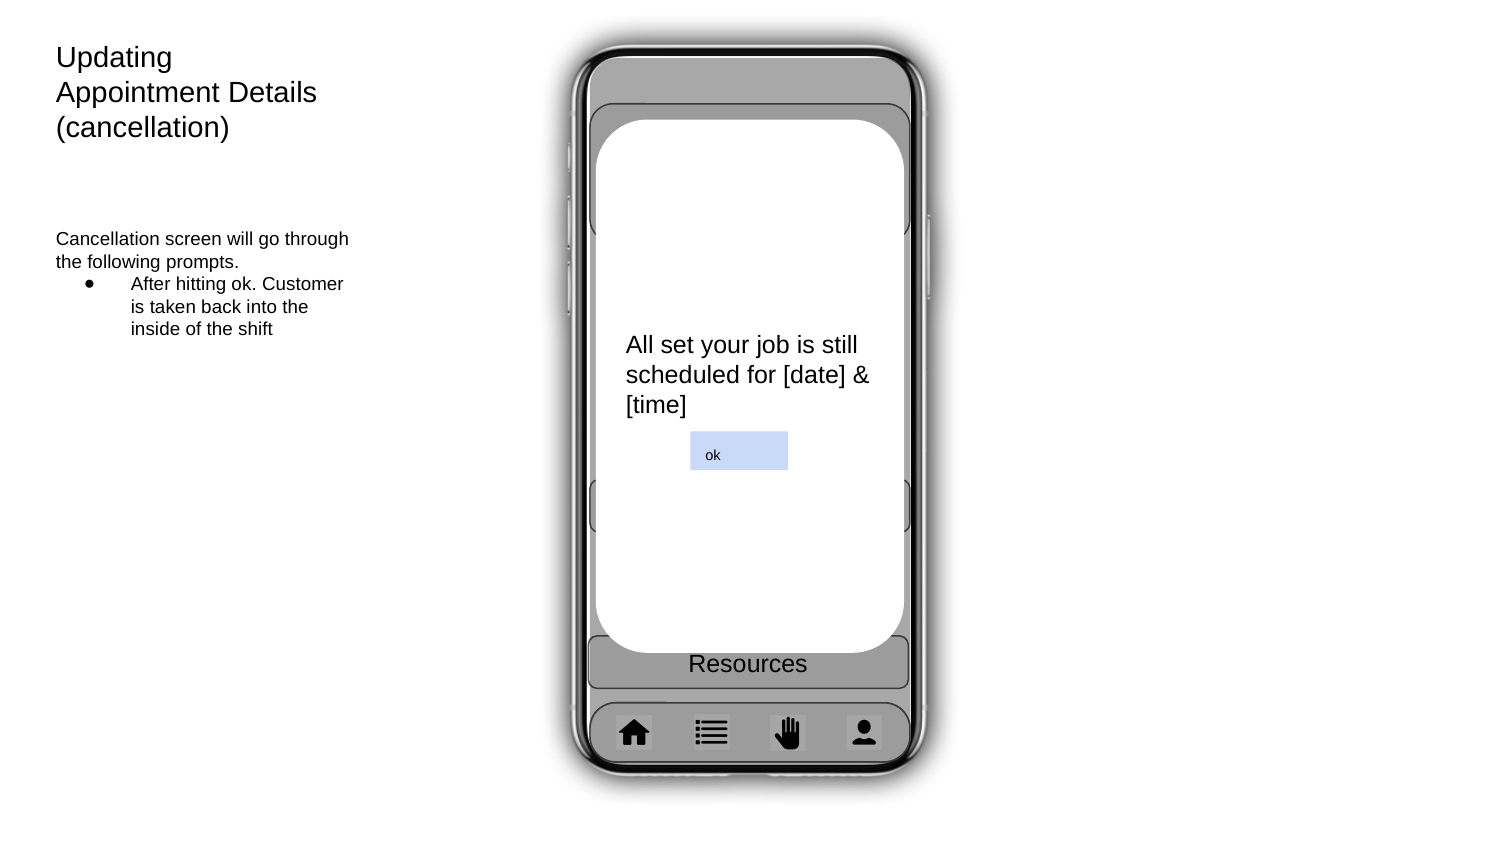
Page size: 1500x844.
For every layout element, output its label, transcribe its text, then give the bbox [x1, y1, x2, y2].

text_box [589, 479, 911, 533]
picture [537, 13, 963, 808]
text_box Updating Appointment Details (cancellation) [40, 23, 336, 226]
text_box Cancellation screen will go through the following prompts. After hitting ok. Customer is taken back into the inside of the shift [40, 212, 368, 527]
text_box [589, 702, 911, 763]
